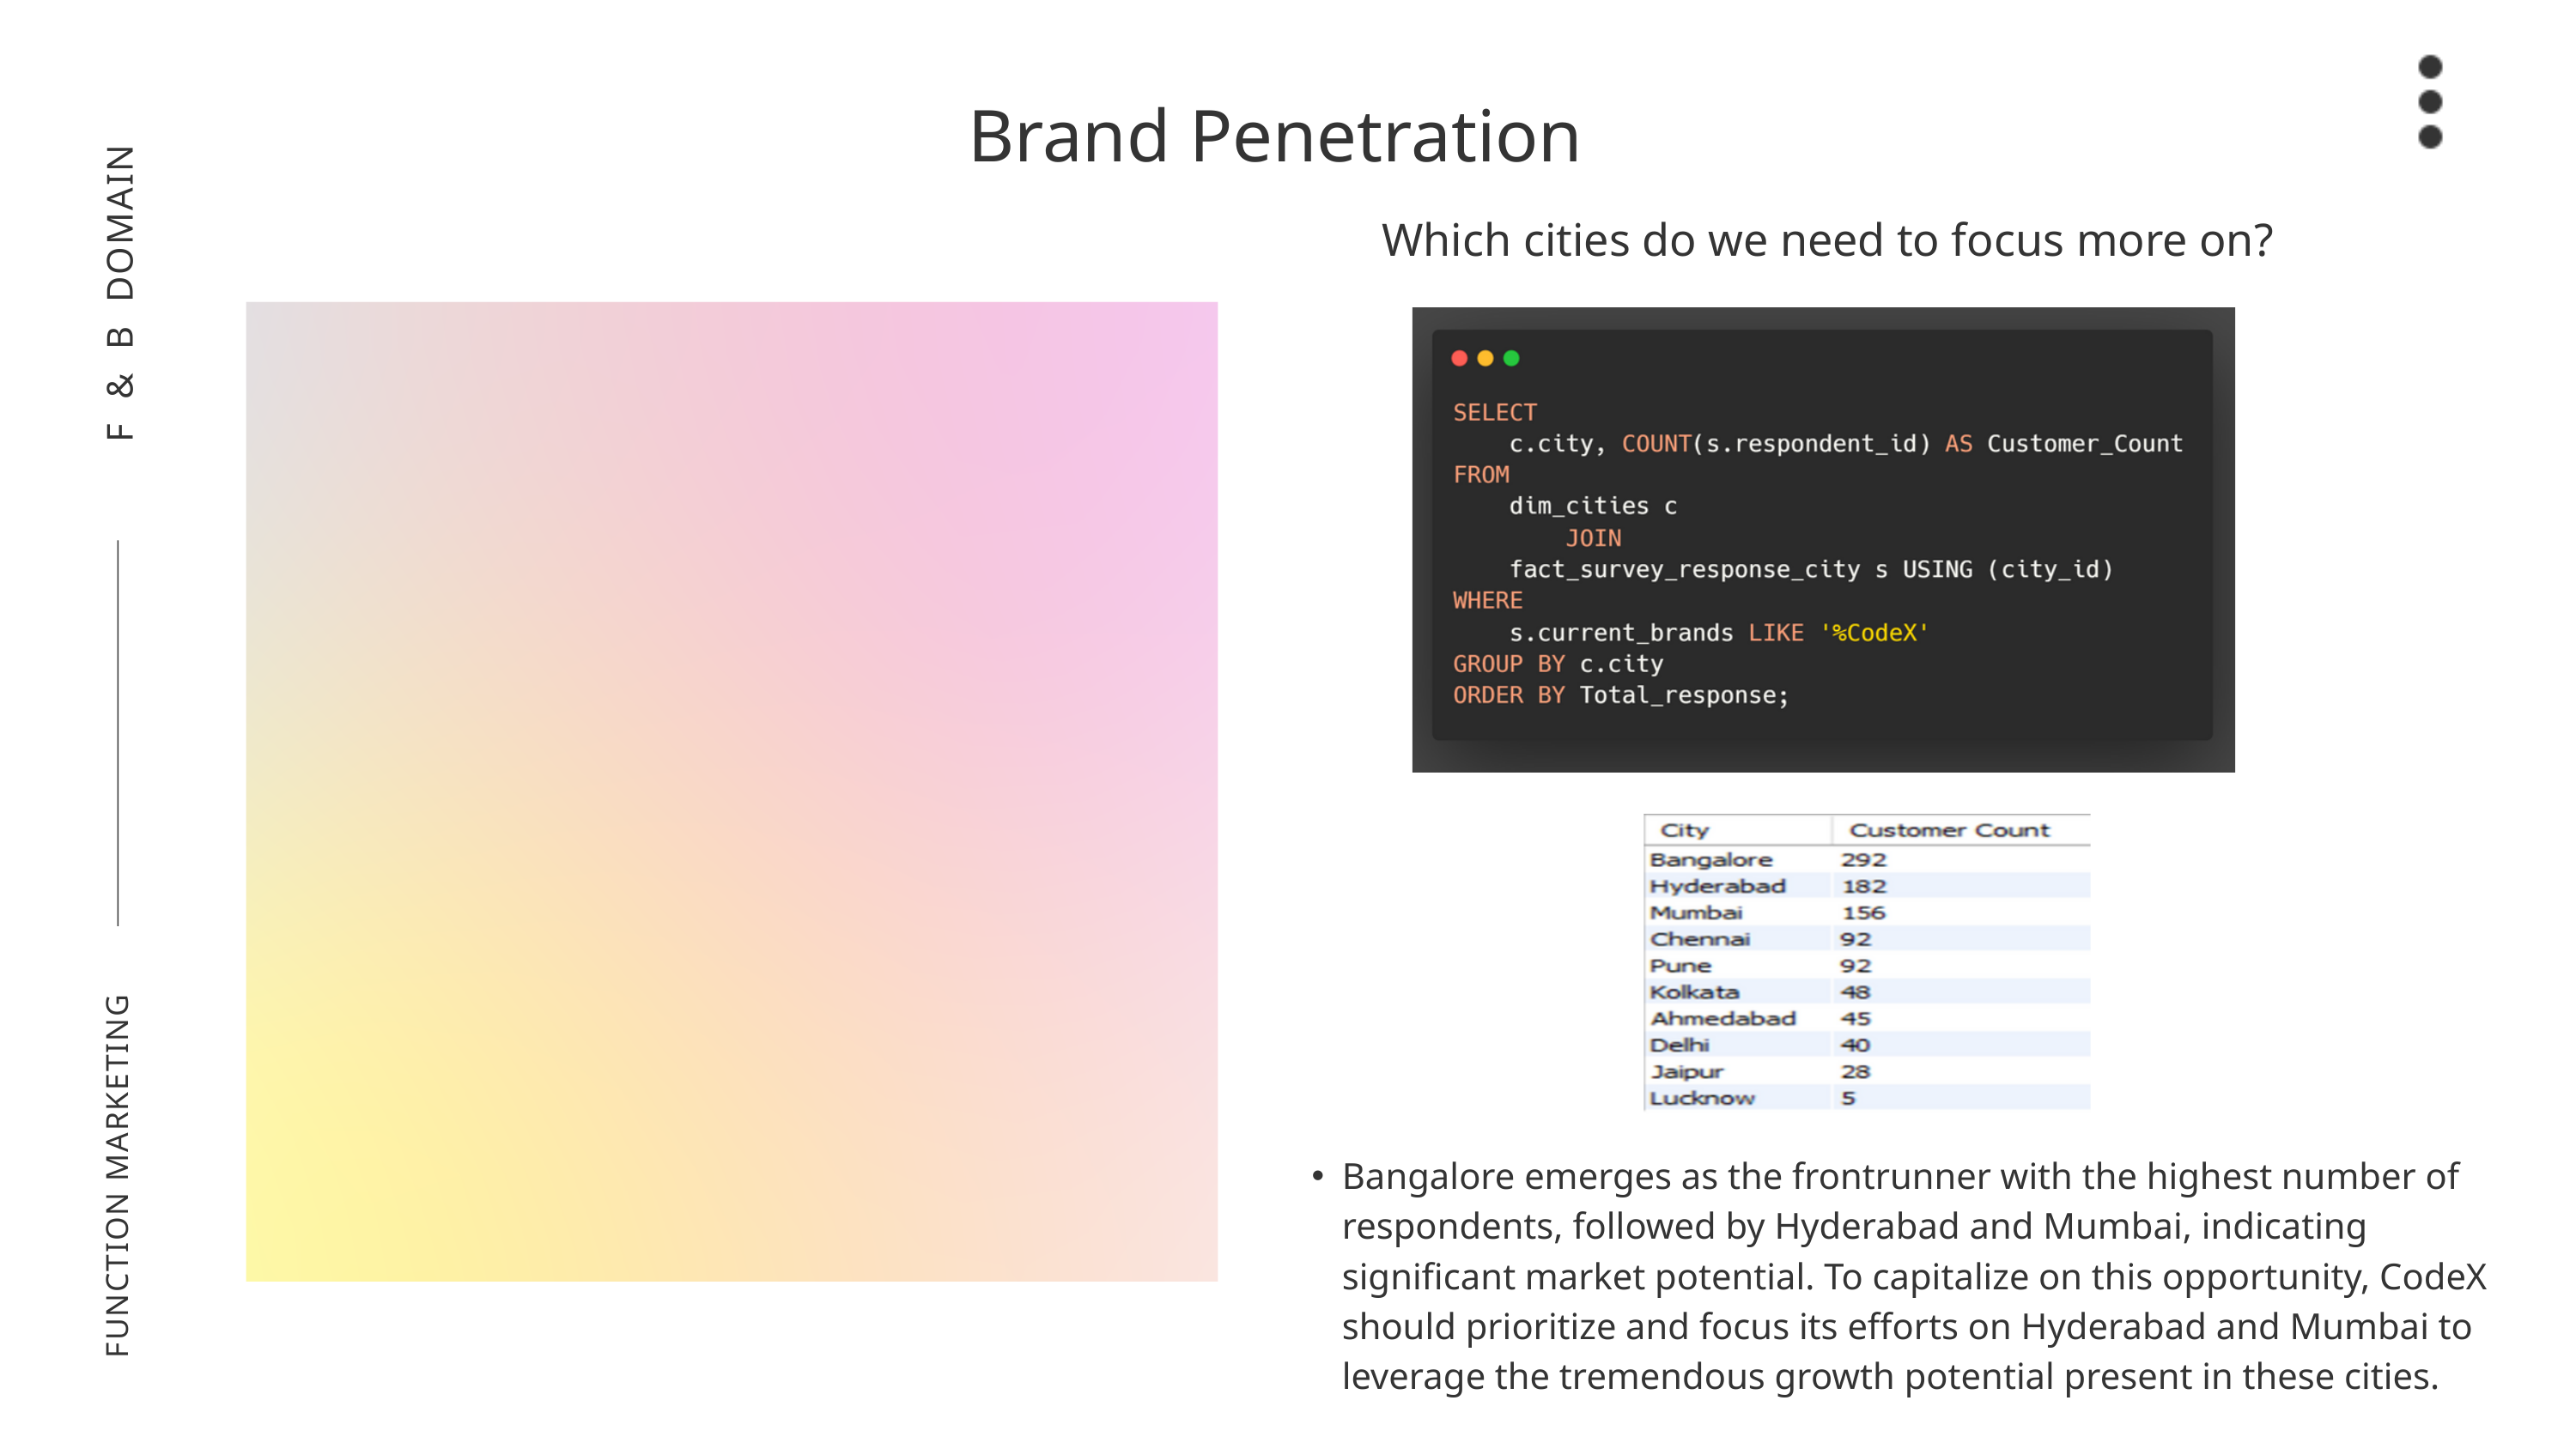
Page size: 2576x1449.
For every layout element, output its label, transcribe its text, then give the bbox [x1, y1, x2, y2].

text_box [246, 307, 1217, 1278]
text_box F & B DOMAIN [93, 144, 140, 453]
text_box FUNCTION MARKETING [94, 926, 135, 1358]
text_box [246, 301, 1218, 309]
text_box Brand Penetration [968, 90, 1633, 177]
text_box [2361, 33, 2501, 173]
text_box Which cities do we need to focus more on? [1382, 211, 2353, 265]
text_box [1643, 814, 2091, 1114]
text_box [1412, 307, 2236, 773]
text_box Bangalore emerges as the frontrunner with the highest number of respondents, followed by Hyderabad and Mumbai, indicating significant market potential. To capitalize on this opportunity, CodeX should prioritize and focus its efforts on Hyderabad and Mumbai to leverage the tremendous growth potential present in these cities. [1281, 1146, 2501, 1397]
